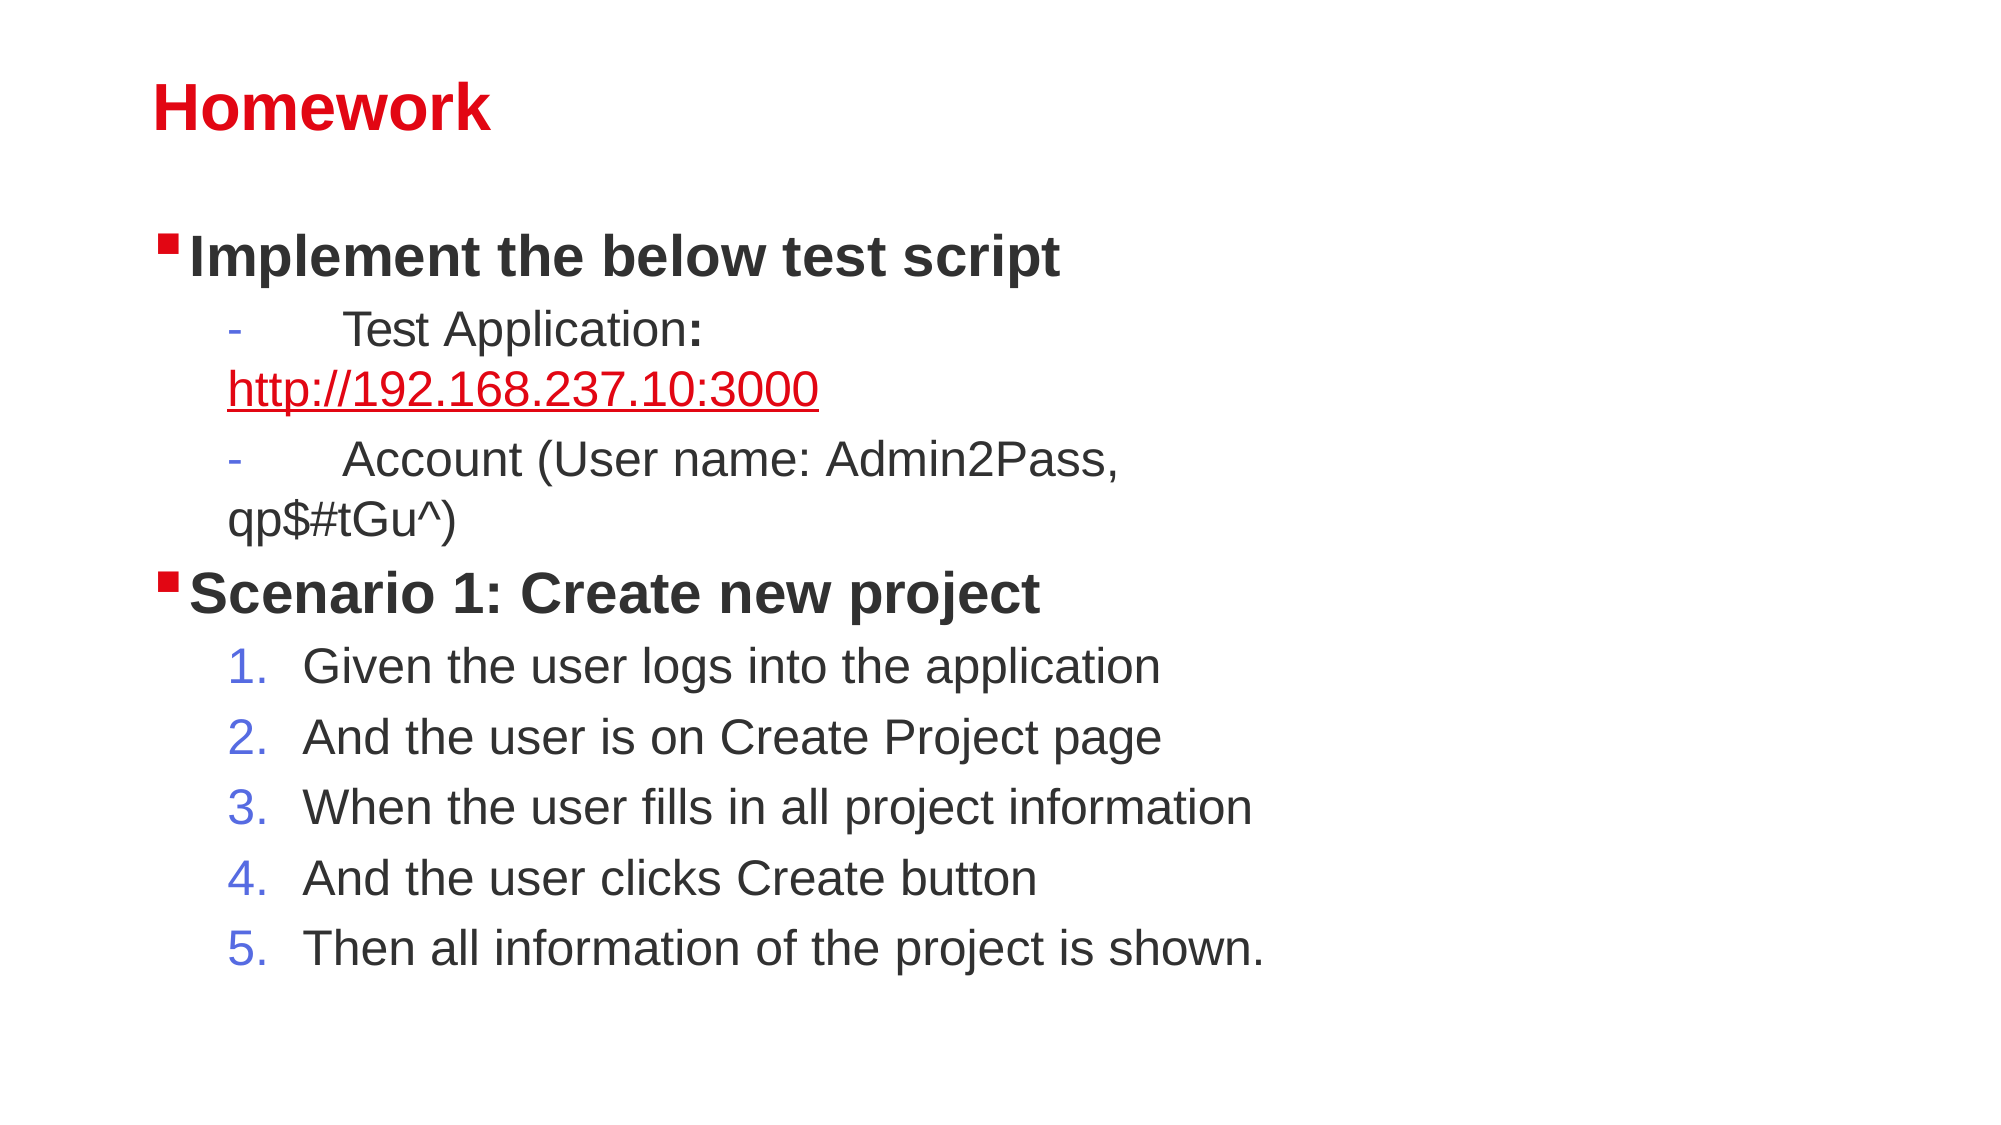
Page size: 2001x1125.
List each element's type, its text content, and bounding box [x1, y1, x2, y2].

text_box Implement the below test script - Test Application: http://192.168.237.10:3000 - Account (User name: Admin2Pass, qp$#tGu^) Scenario 1: Create new project Given the user logs into the application And the user is on Create Project page When the user fills in all project information And the user clicks Create button Then all information of the project is shown. [150, 214, 1289, 976]
title Homework [150, 62, 496, 214]
